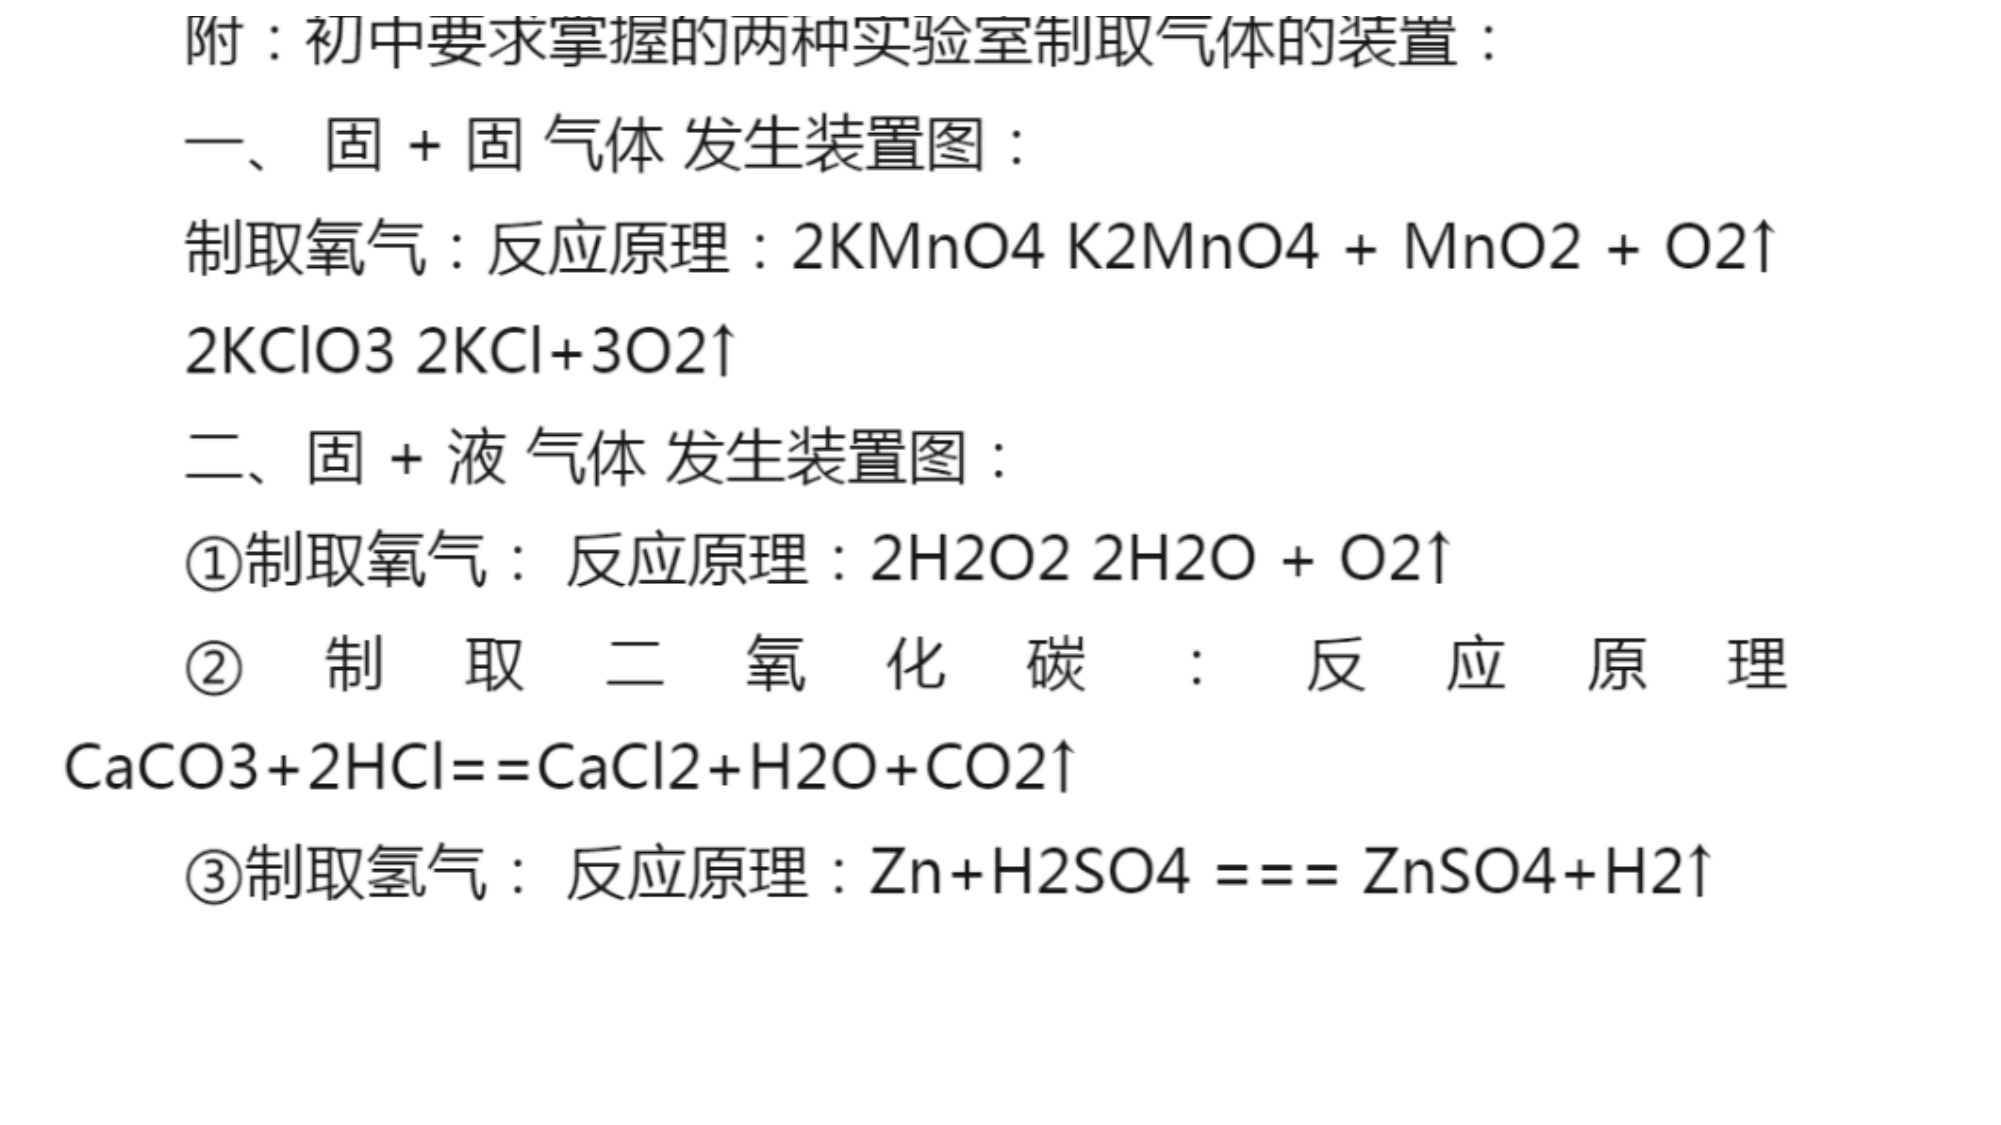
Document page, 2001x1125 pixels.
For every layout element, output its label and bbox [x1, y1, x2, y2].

picture [0, 16, 1820, 935]
